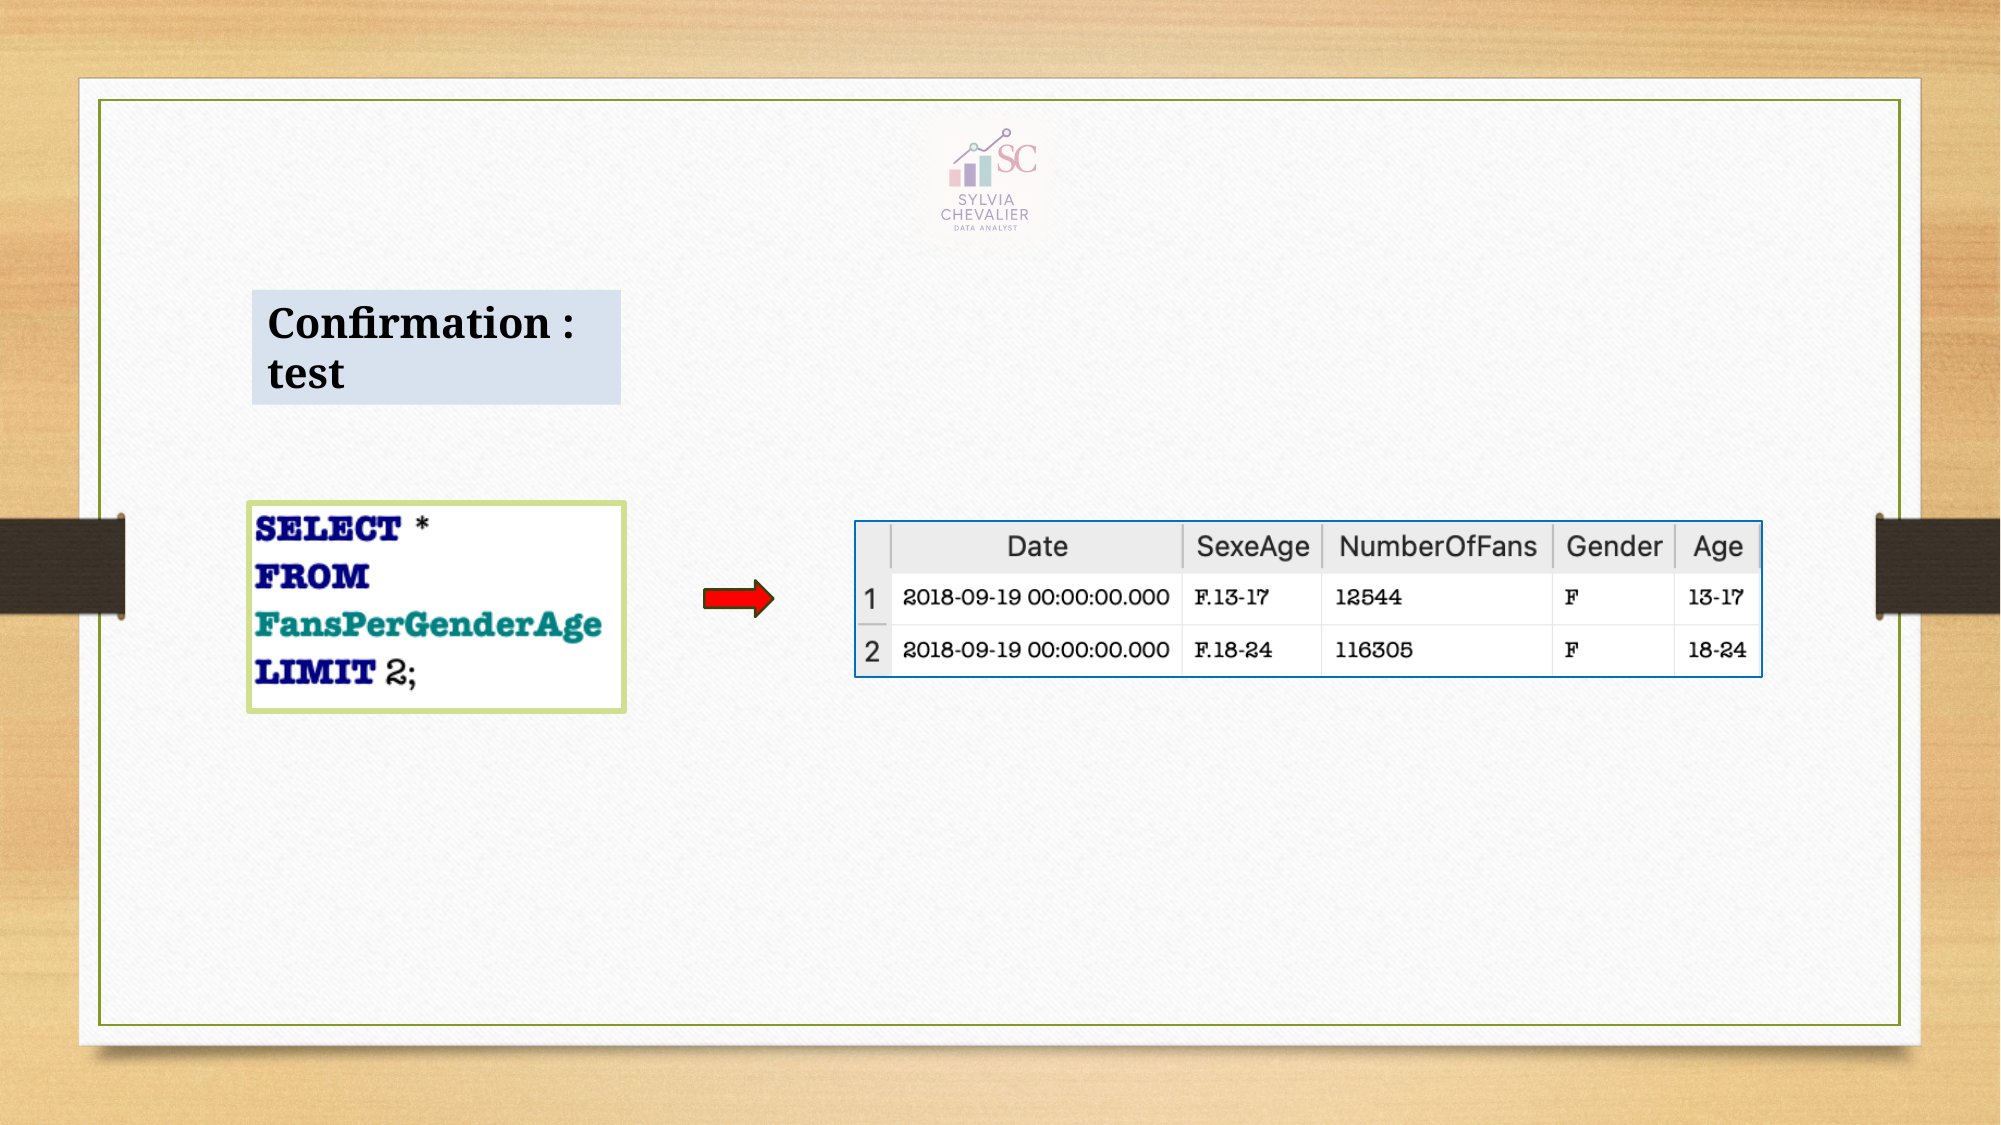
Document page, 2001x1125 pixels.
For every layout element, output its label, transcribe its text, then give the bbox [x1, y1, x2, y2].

picture [0, 0, 2001, 1125]
text_box [703, 579, 775, 619]
text_box Confirmation : test [252, 289, 621, 405]
